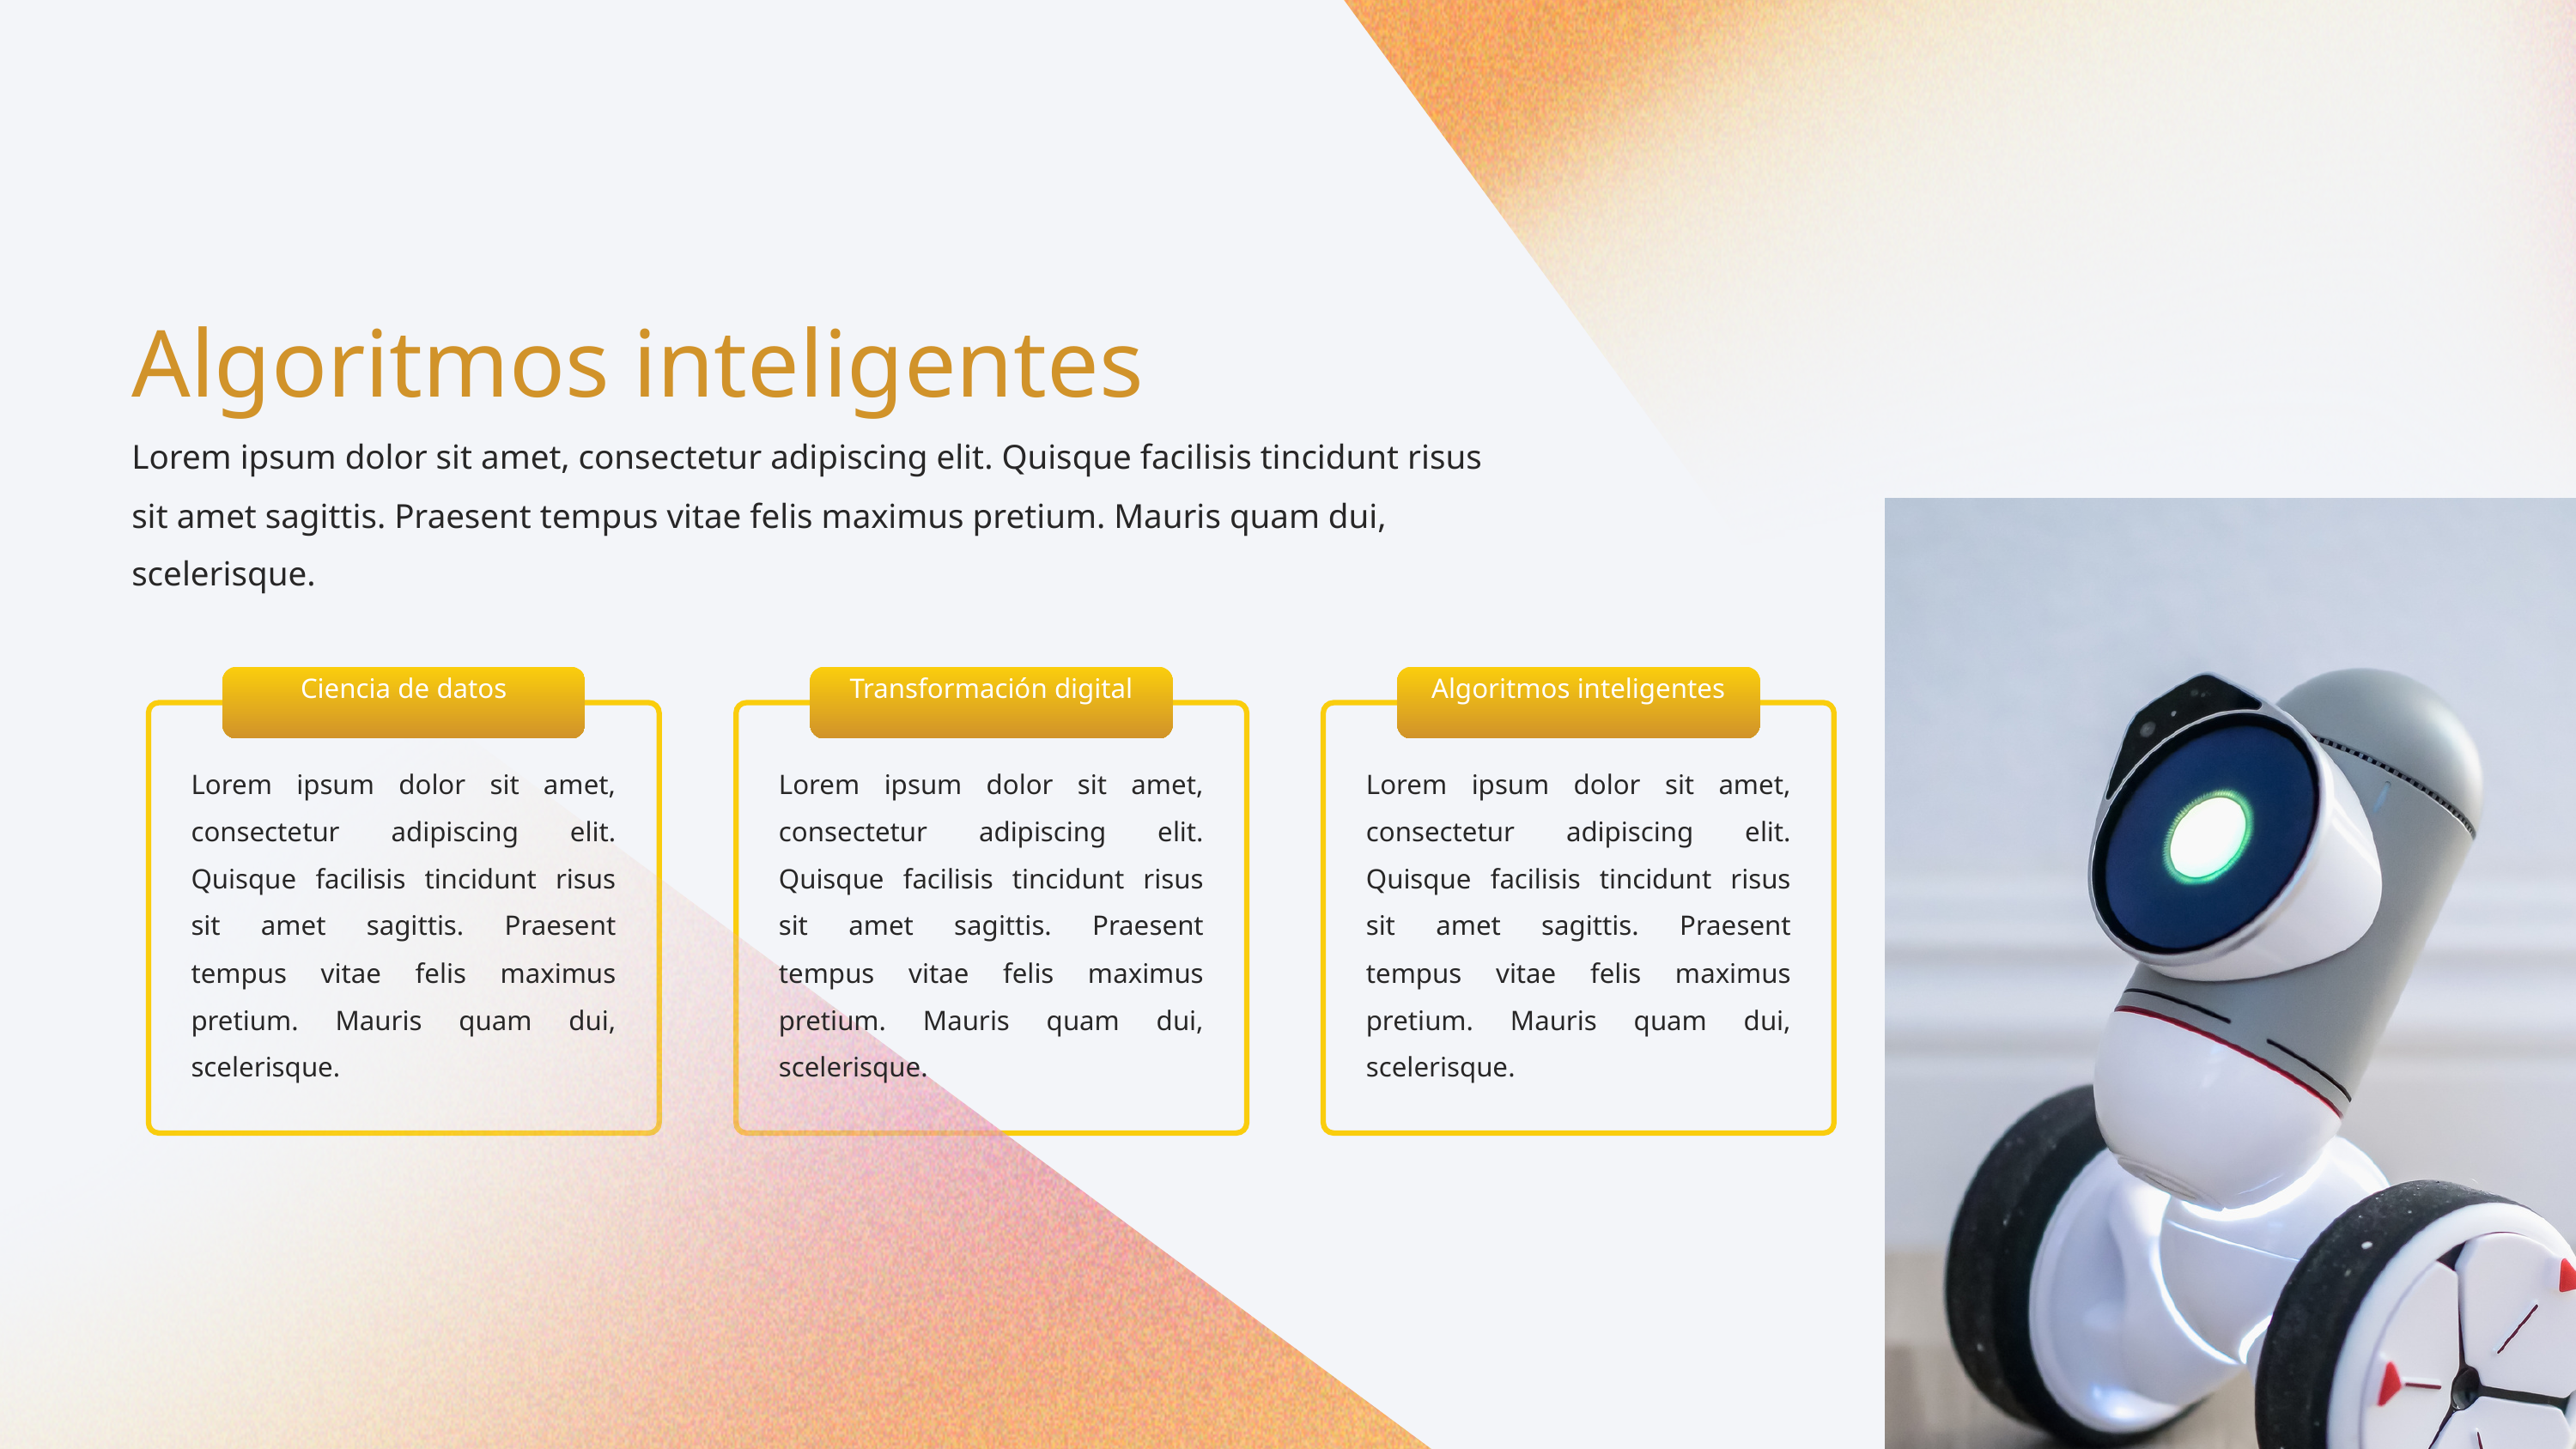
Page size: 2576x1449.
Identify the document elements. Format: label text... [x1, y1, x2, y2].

text_box Algoritmos inteligentes [131, 294, 1426, 415]
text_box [735, 702, 1248, 1134]
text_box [148, 702, 659, 1134]
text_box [222, 666, 586, 739]
text_box [1344, 0, 2576, 741]
text_box Lorem ipsum dolor sit amet, consectetur adipiscing elit. Quisque facilisis tincidunt risus sit amet sagittis. Praesent tempus vitae felis maximus pretium. Mauris quam dui, scelerisque. [131, 417, 1504, 593]
text_box [1885, 498, 2576, 1449]
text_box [1322, 702, 1835, 1134]
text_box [810, 666, 1174, 739]
text_box [0, 593, 1432, 1449]
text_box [1396, 666, 1760, 739]
